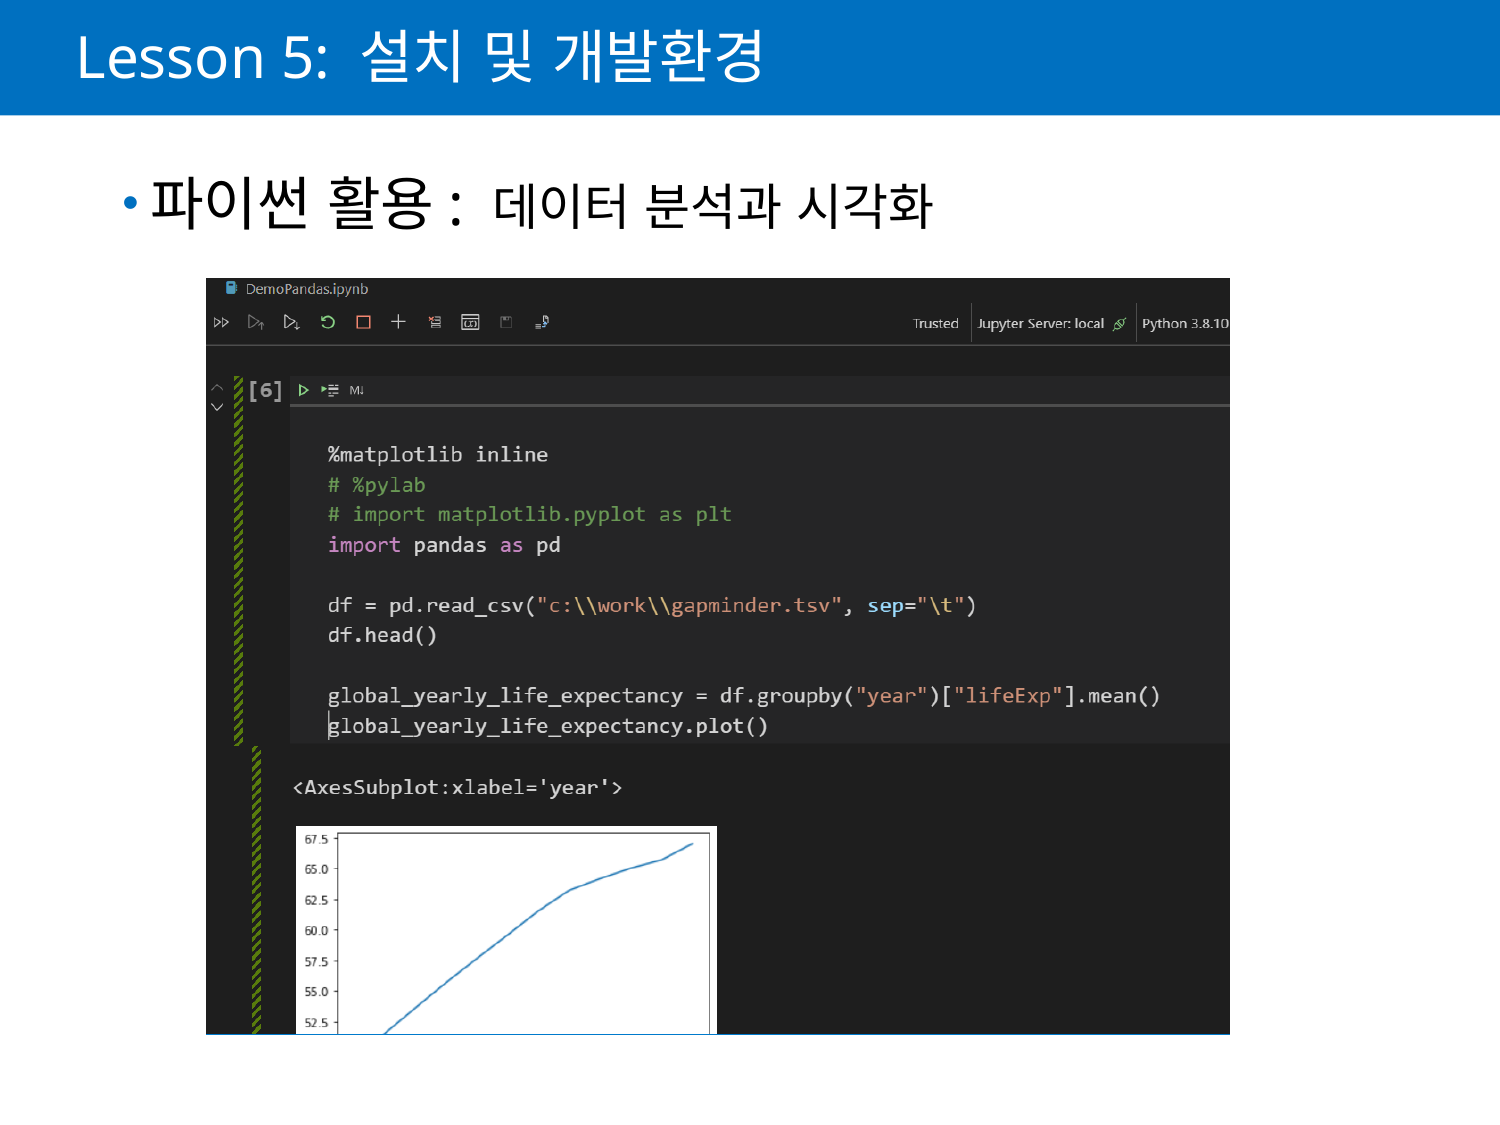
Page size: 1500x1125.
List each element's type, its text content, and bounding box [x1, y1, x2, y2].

title Lesson 5: 설치 및 개발환경 [75, 0, 1351, 122]
picture [206, 278, 1230, 1035]
list 파이썬 활용: 데이터 분석과 시각화 [74, 167, 1408, 1013]
